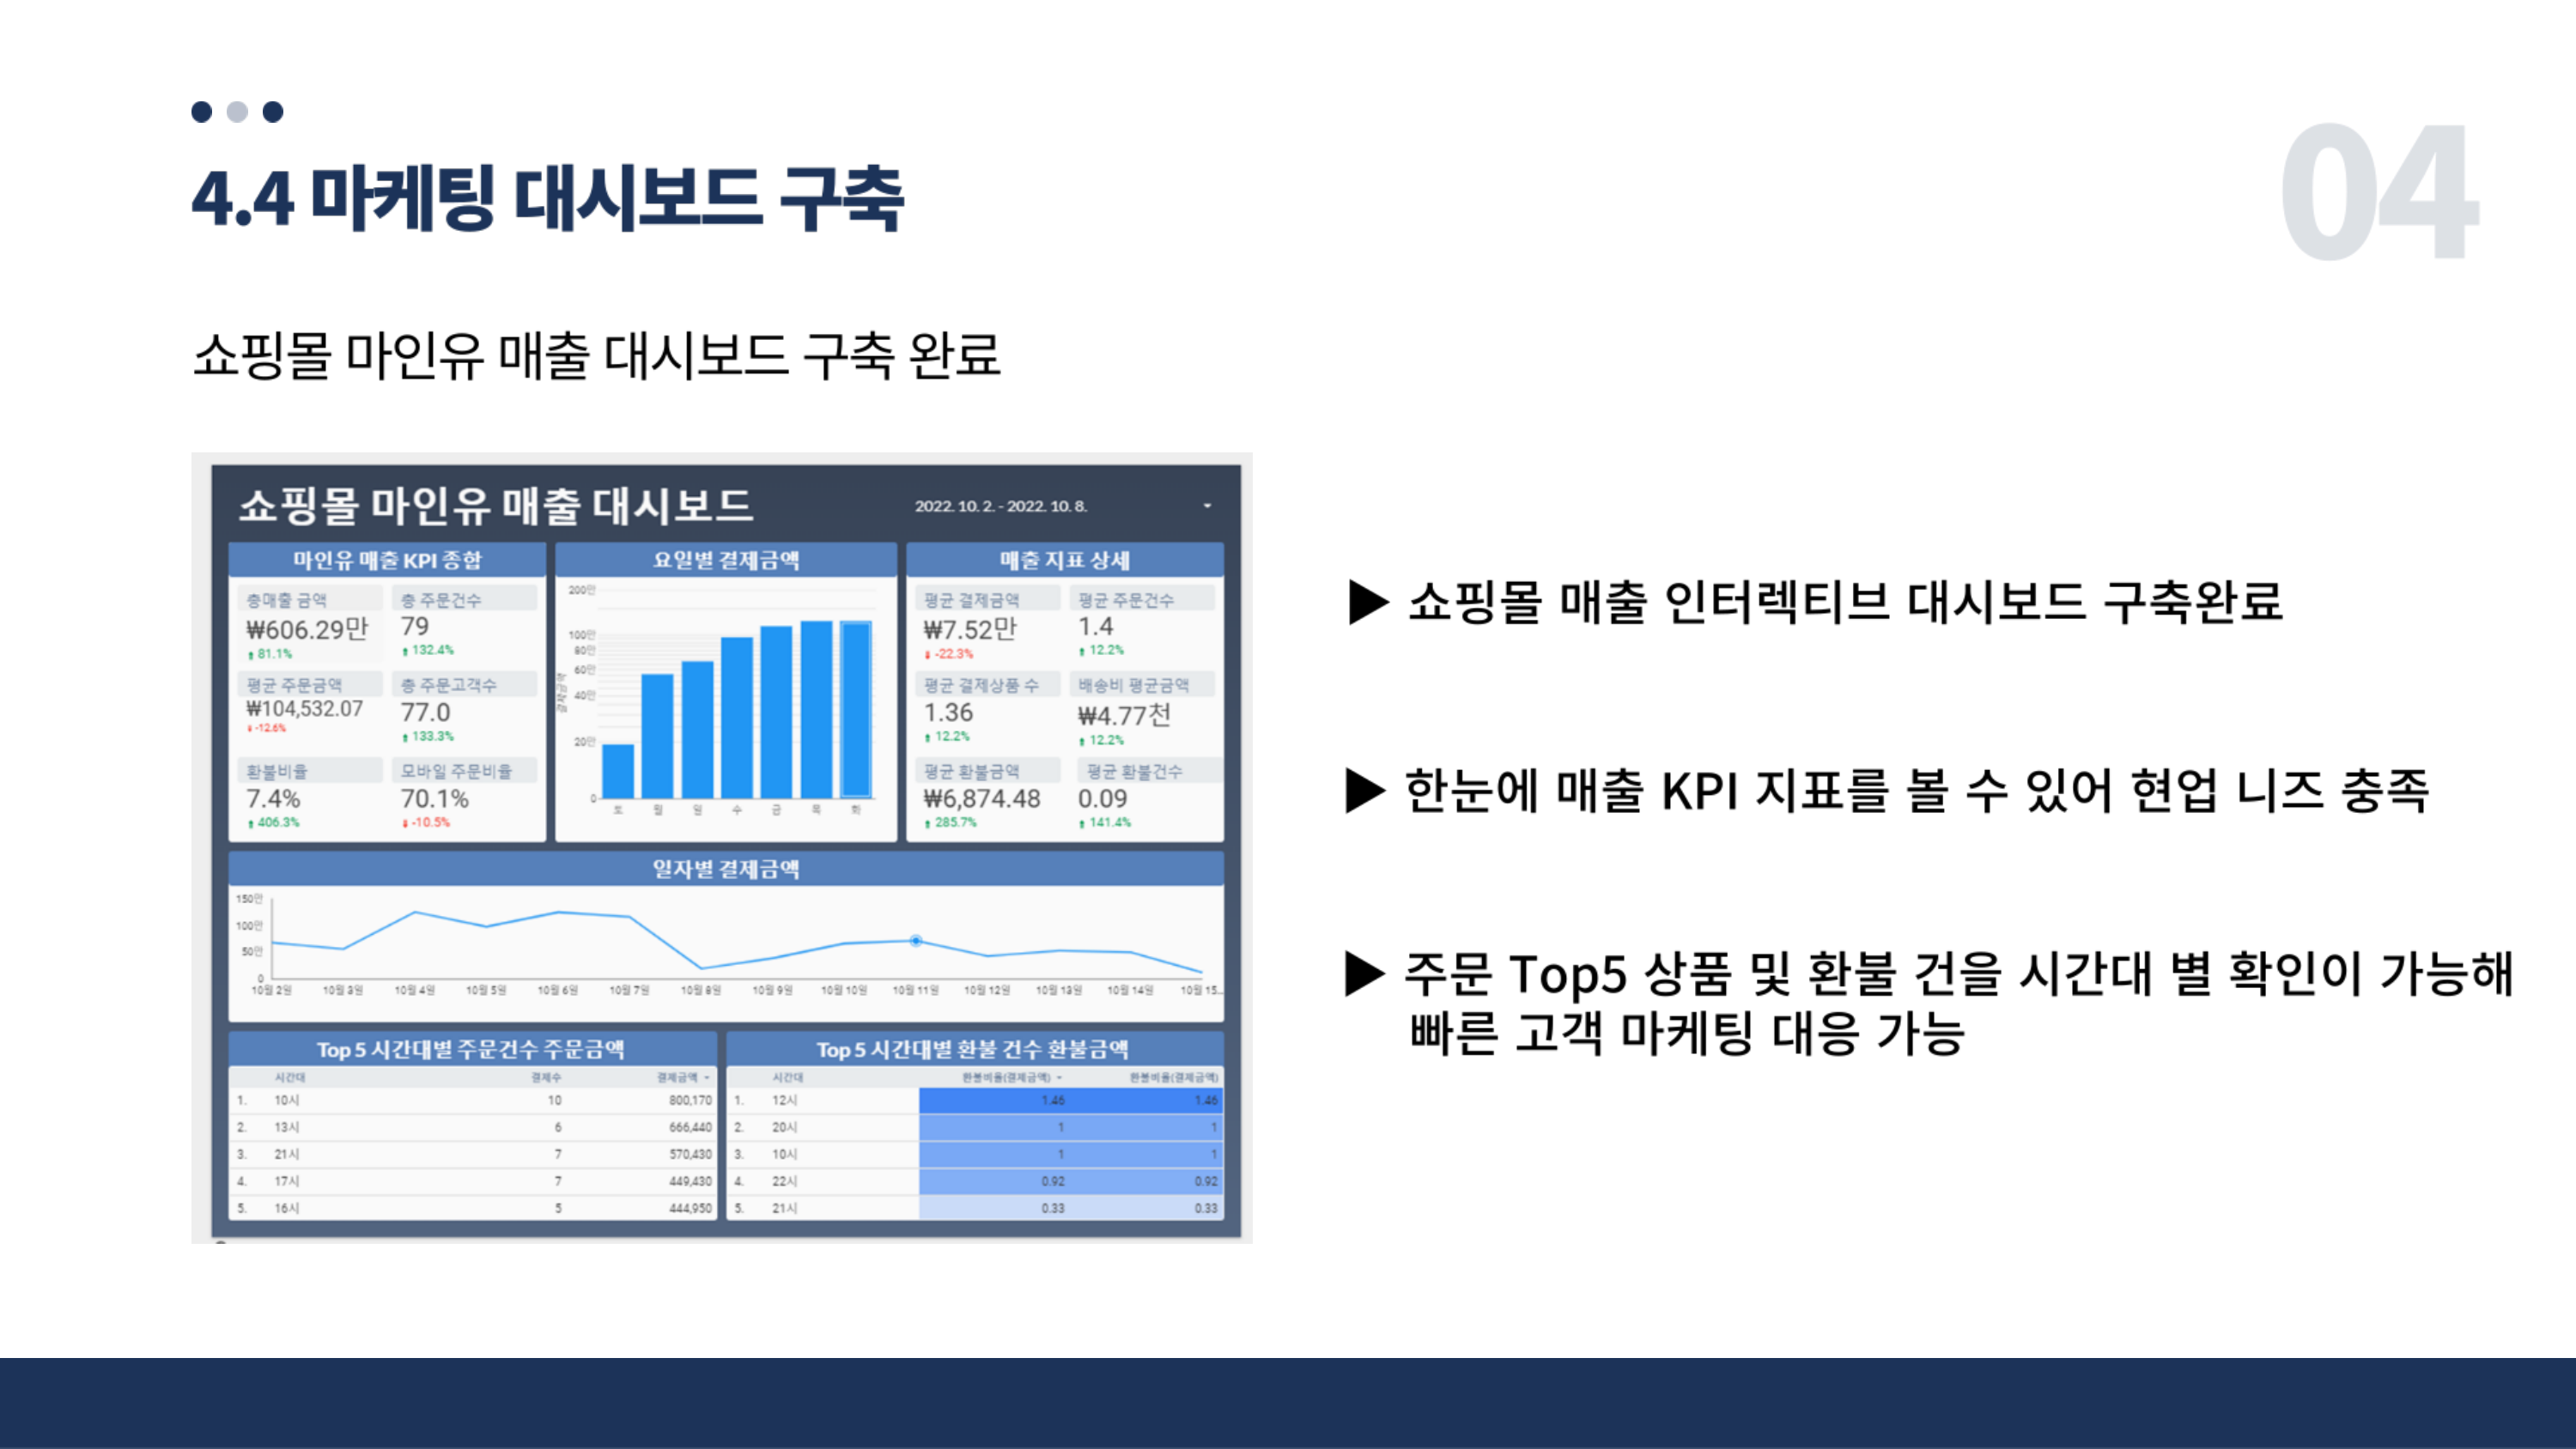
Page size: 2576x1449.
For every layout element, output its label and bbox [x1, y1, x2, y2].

picture [183, 307, 1025, 405]
text_box [0, 1358, 2576, 1449]
picture [1332, 929, 2533, 1078]
text_box [191, 452, 1253, 1245]
text_box [191, 101, 213, 123]
text_box [227, 101, 248, 123]
picture [2252, 32, 2565, 343]
picture [1328, 558, 2305, 649]
text_box [263, 101, 284, 123]
picture [1328, 746, 2451, 837]
picture [180, 133, 937, 264]
